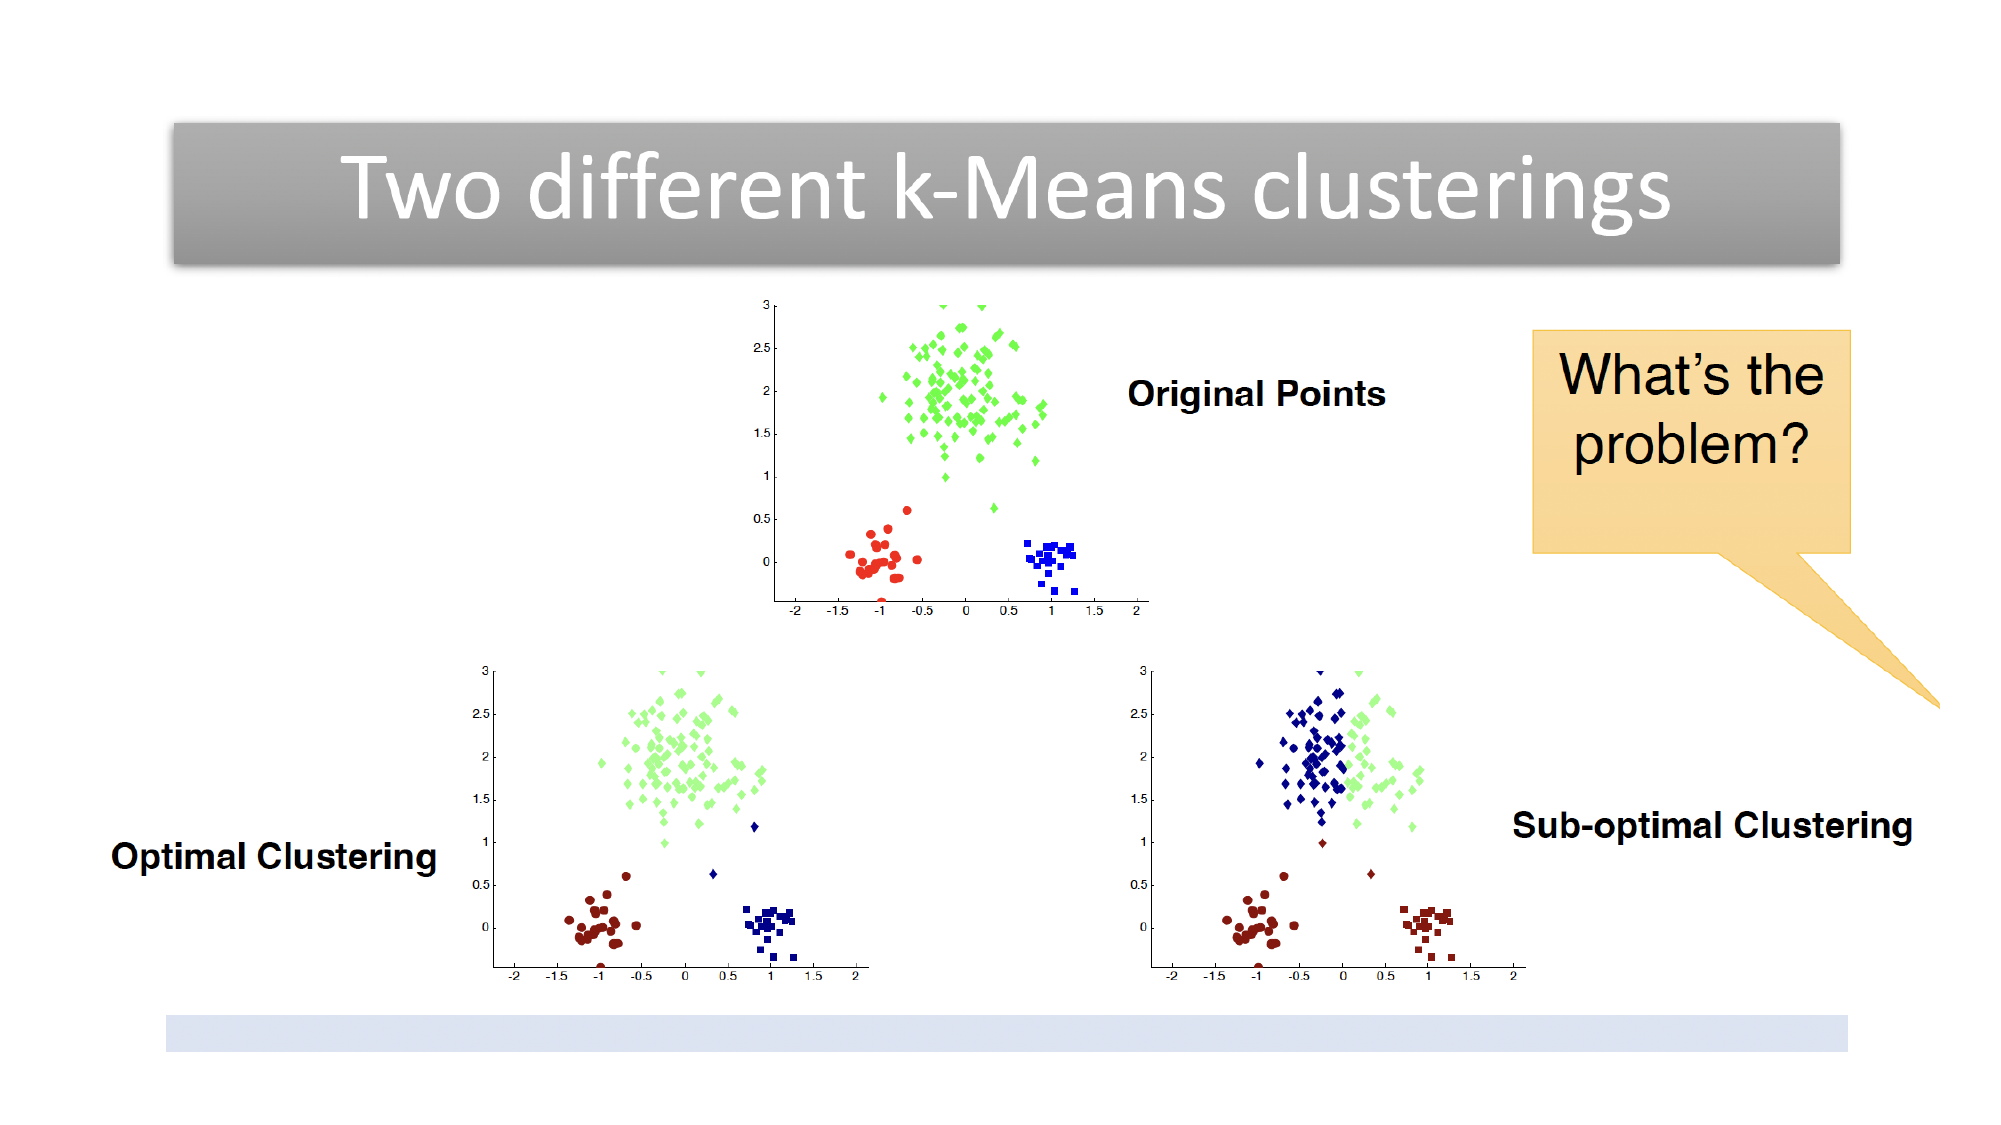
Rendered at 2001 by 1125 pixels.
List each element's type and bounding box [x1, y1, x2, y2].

picture [77, 89, 1940, 1052]
